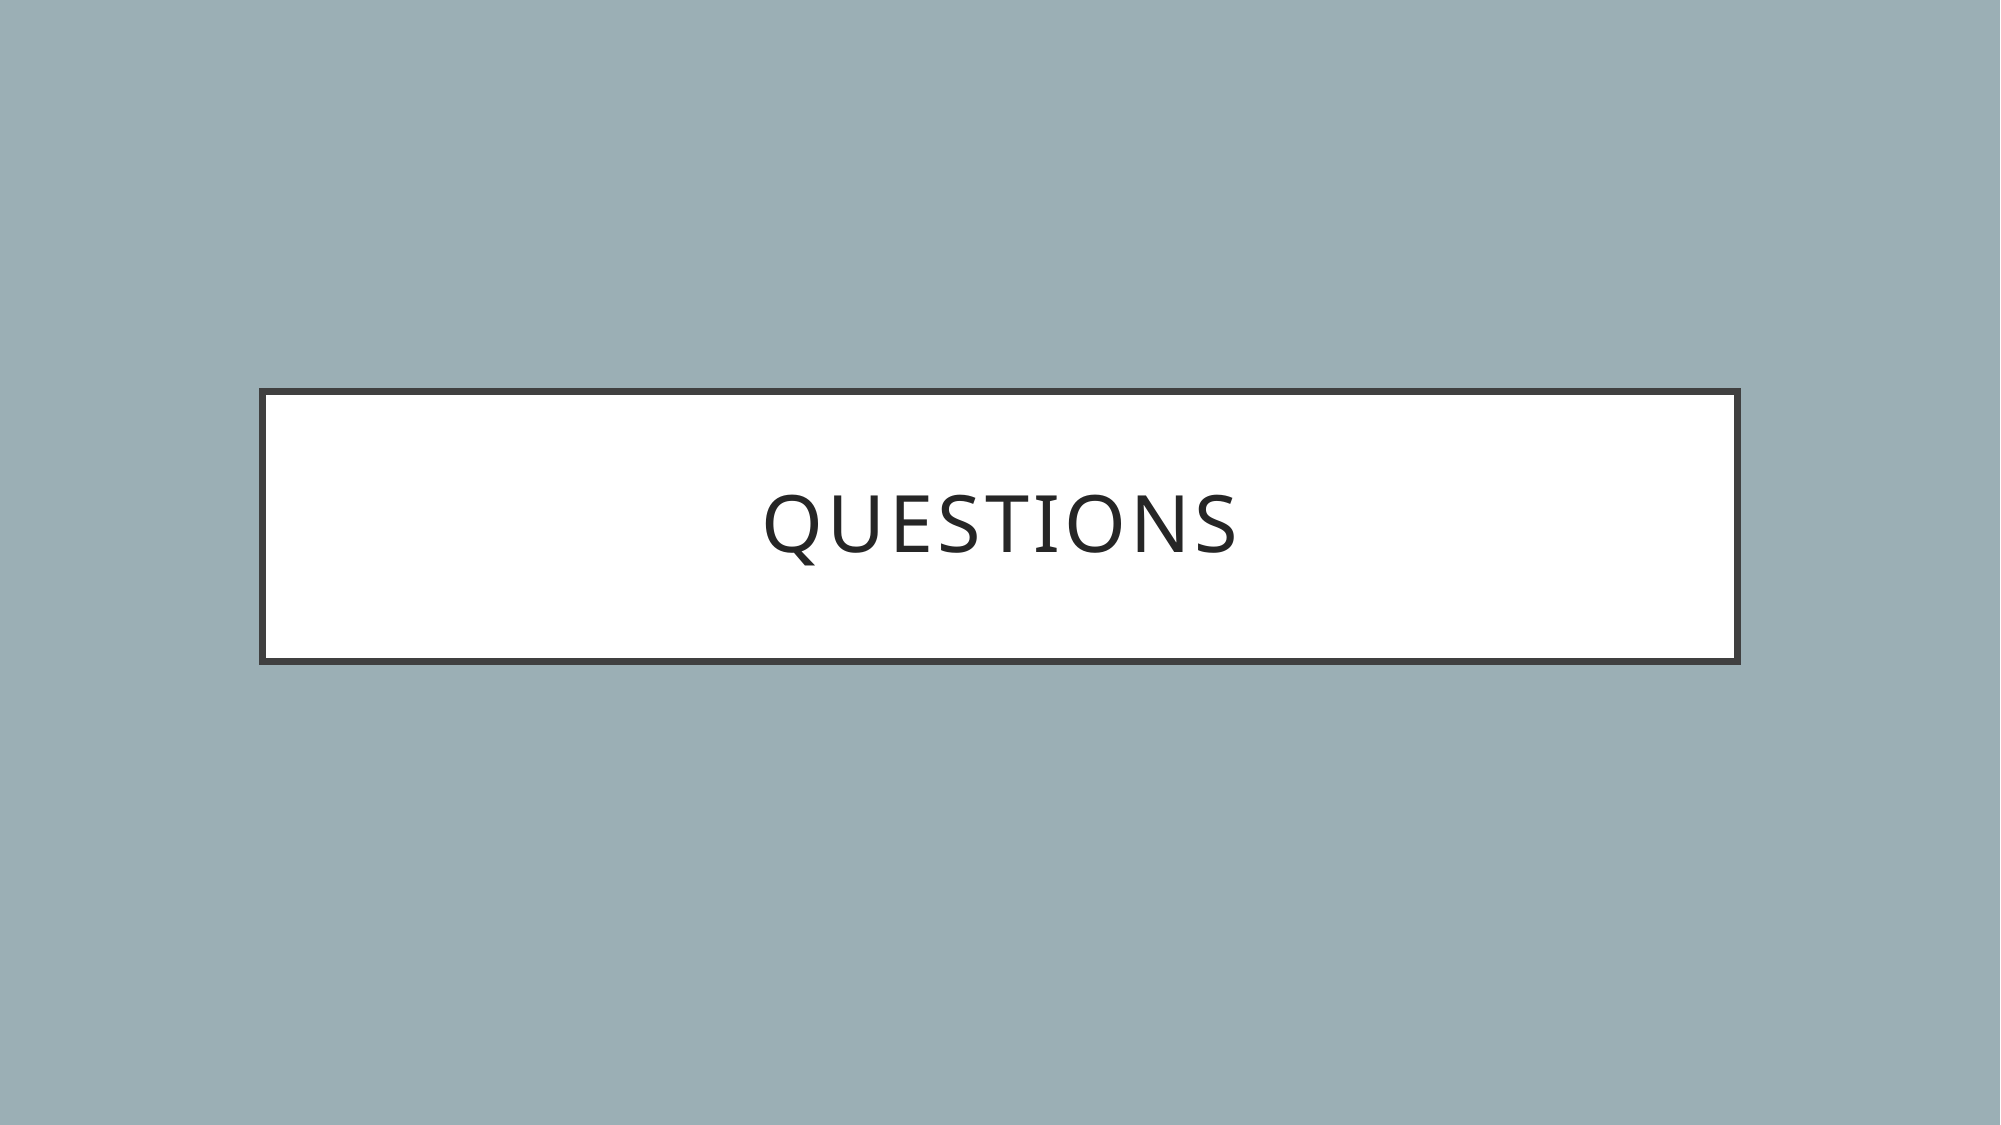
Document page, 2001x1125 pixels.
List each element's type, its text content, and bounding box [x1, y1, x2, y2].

title questions [259, 388, 1741, 665]
